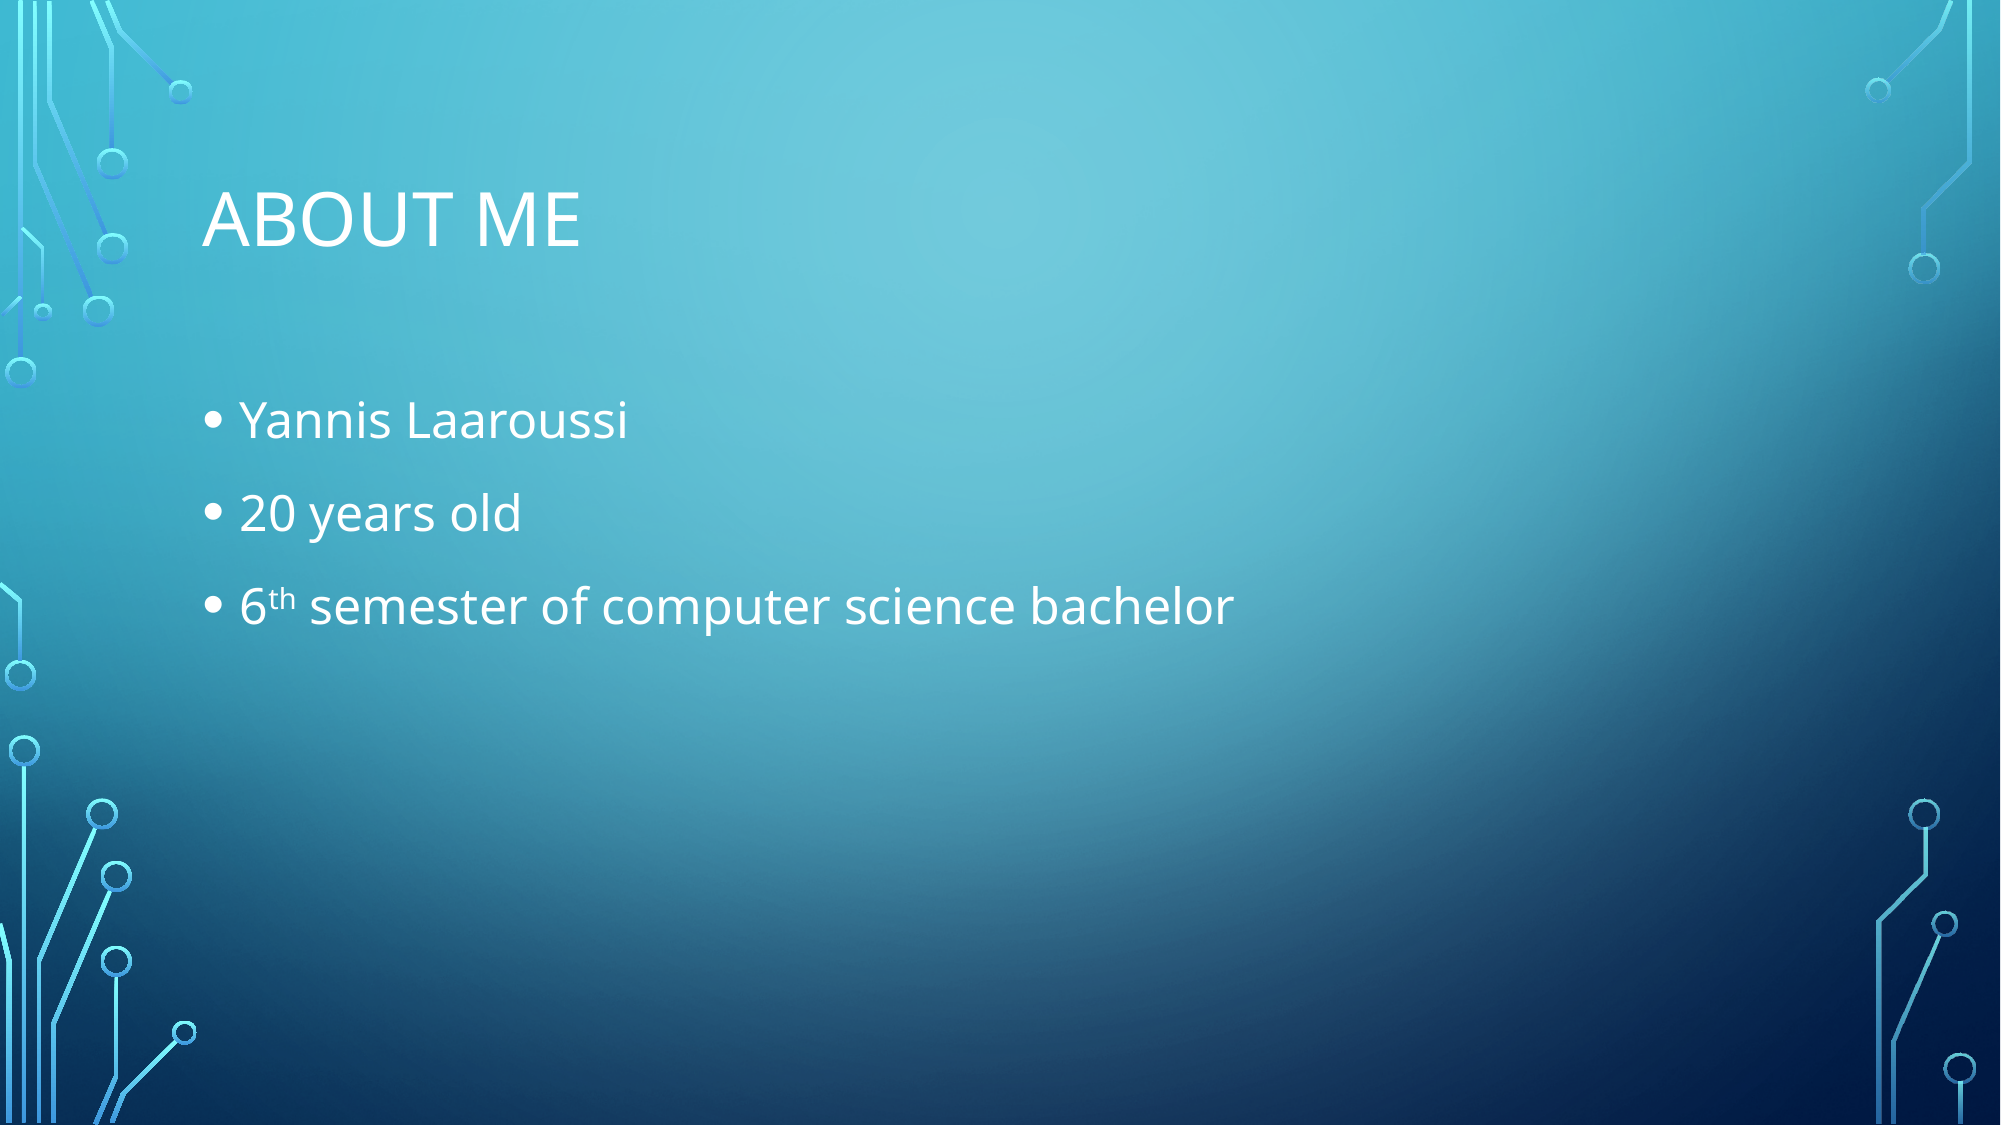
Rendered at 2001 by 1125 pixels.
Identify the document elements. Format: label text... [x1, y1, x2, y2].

list Yannis Laaroussi 20 years old 6th semester of computer science bachelor [187, 369, 1813, 950]
title About me [187, 101, 1813, 344]
